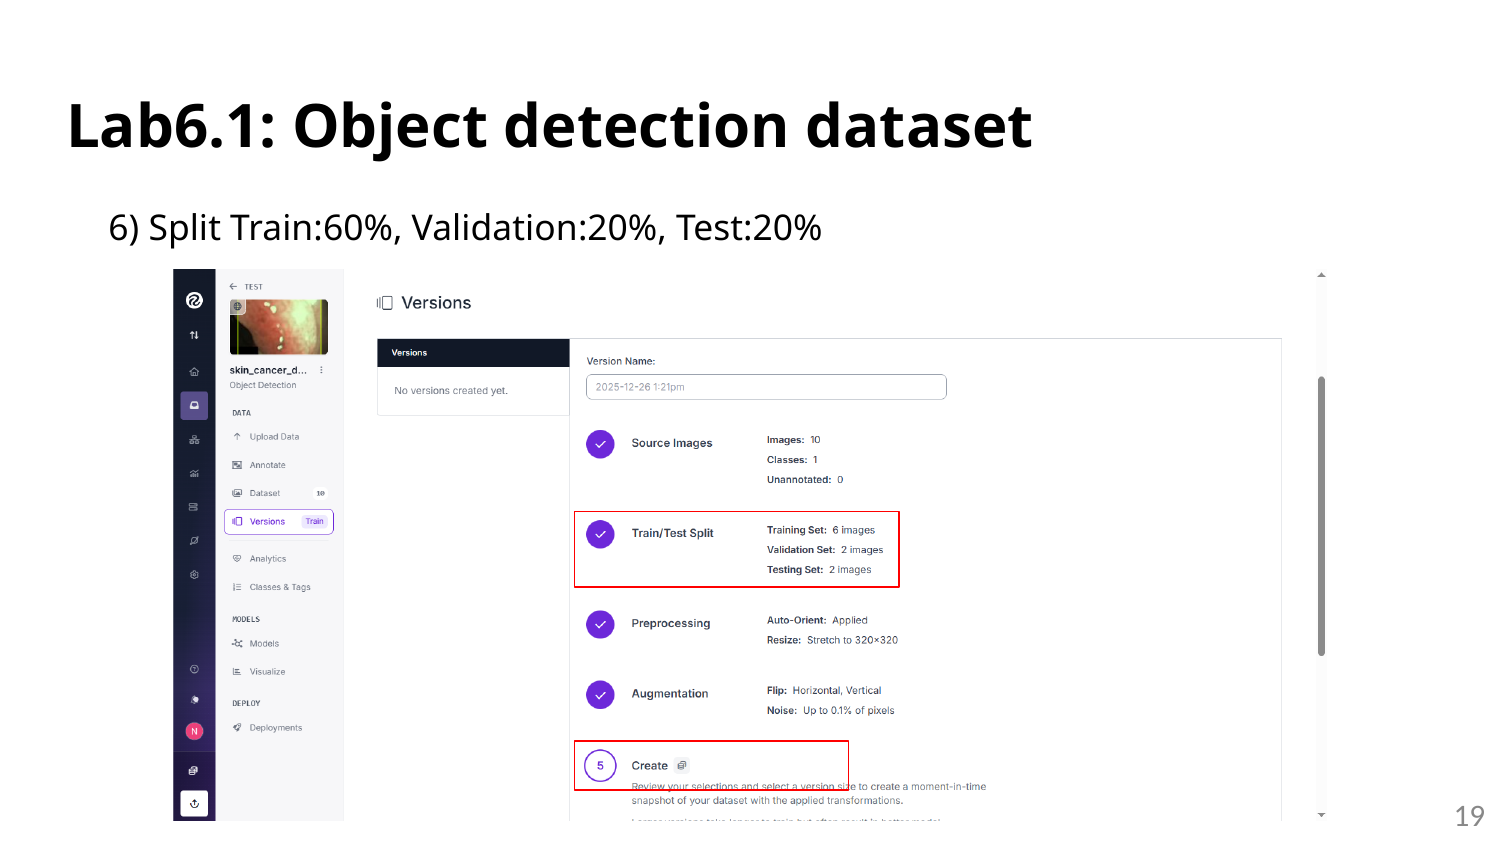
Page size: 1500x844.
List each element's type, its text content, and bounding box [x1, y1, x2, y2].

picture [173, 269, 1327, 822]
title Lab6.1: Object detection dataset [51, 72, 1449, 176]
text_box 6) Split Train:60%, Validation:20%, Test:20% [93, 187, 1309, 332]
text_box 19 [1049, 783, 1500, 844]
